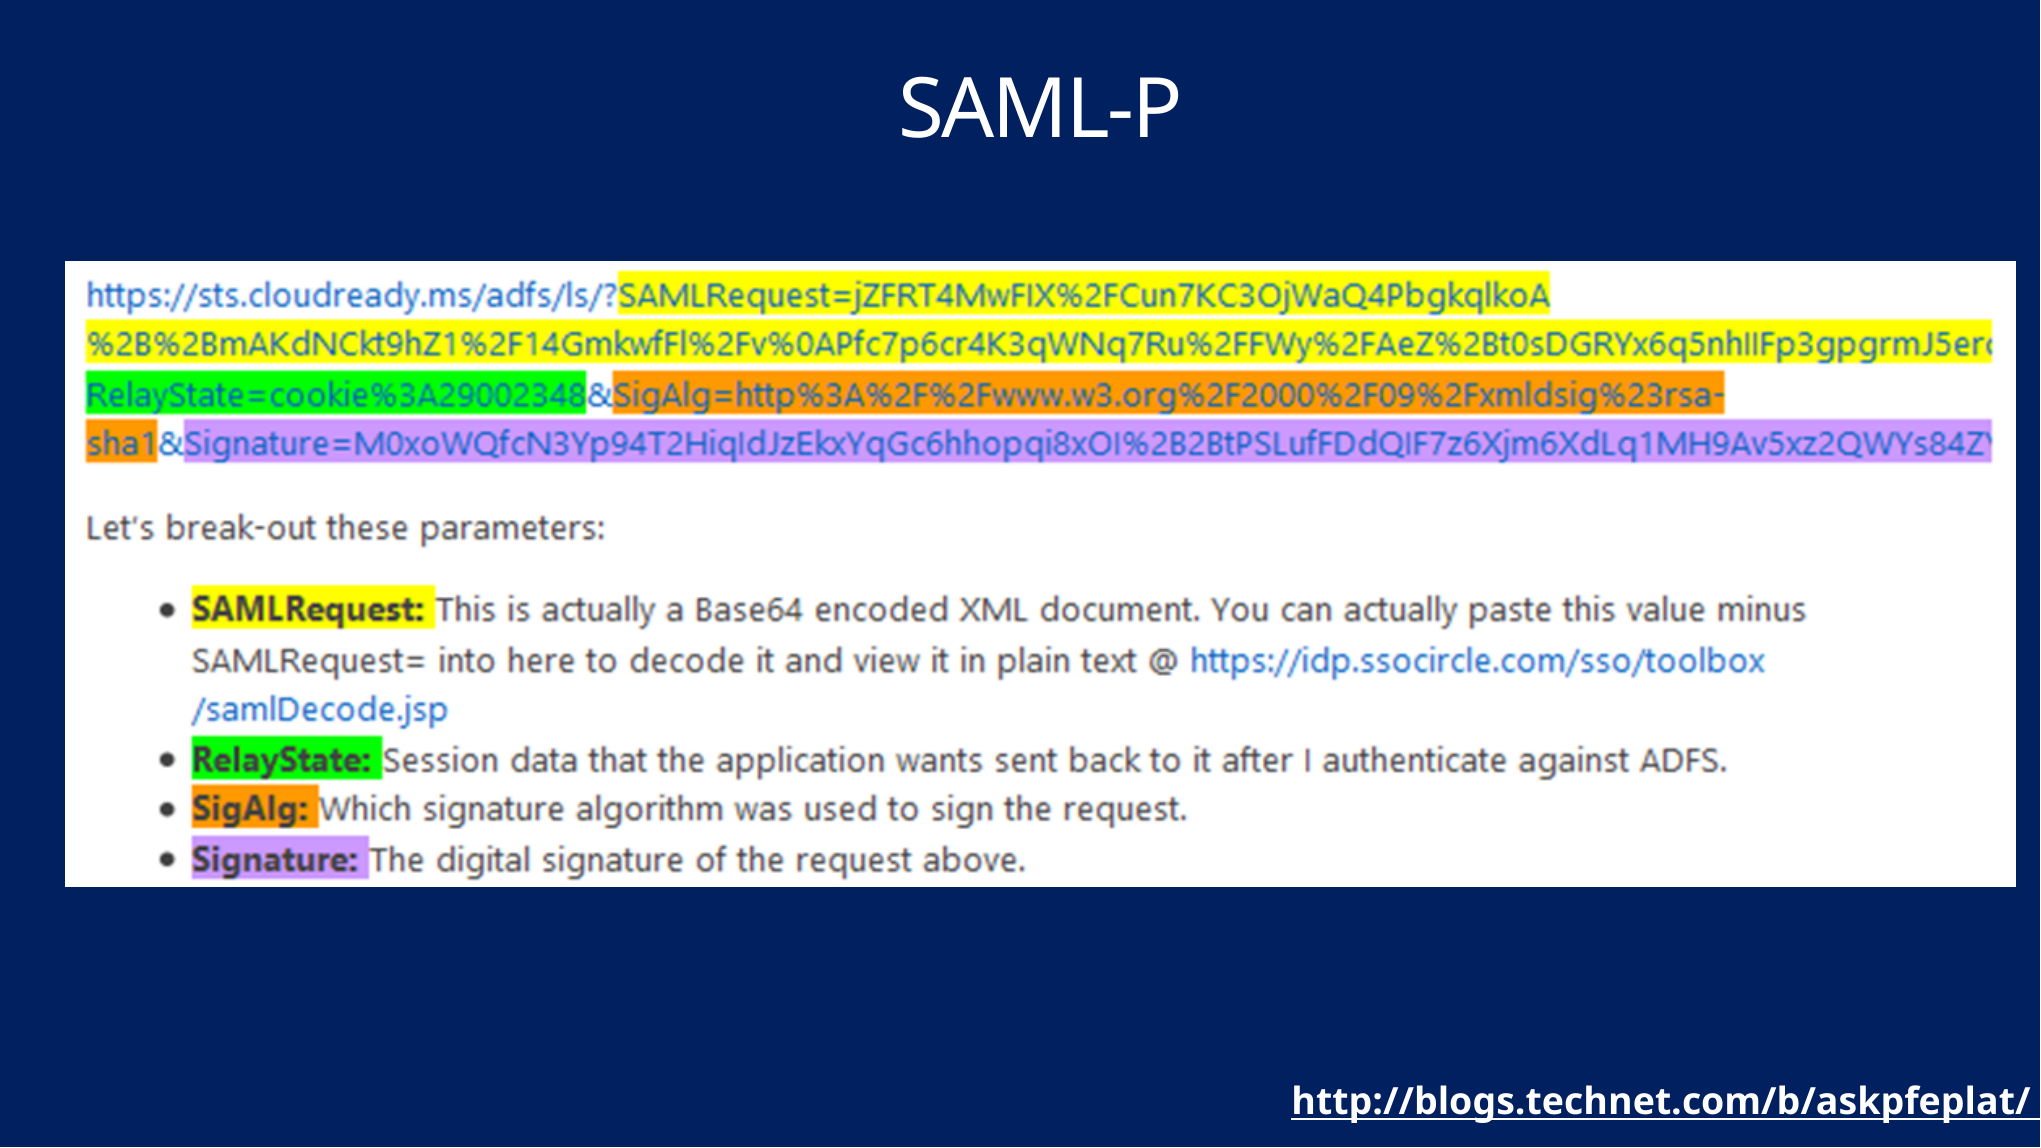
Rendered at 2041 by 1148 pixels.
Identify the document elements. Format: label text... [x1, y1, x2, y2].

title SAML-P [65, 50, 2016, 202]
picture [64, 260, 2016, 887]
text_box http://blogs.technet.com/b/askpfeplat/ [1276, 1069, 2041, 1130]
